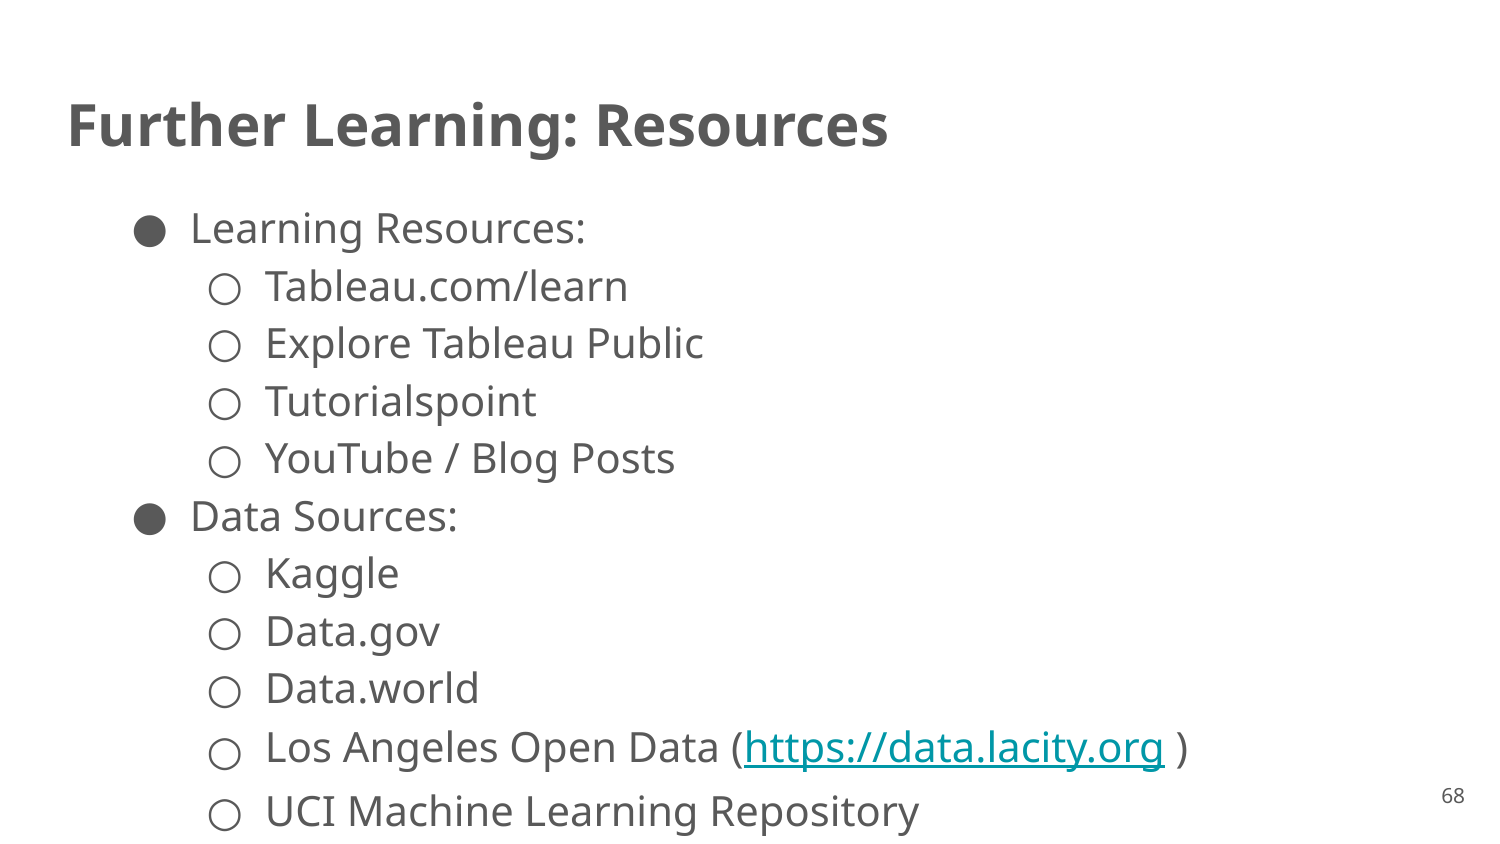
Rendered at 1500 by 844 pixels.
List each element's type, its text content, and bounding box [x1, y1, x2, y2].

slide_number 68 [1389, 764, 1480, 830]
title Further Learning: Resources [51, 72, 1449, 167]
list Learning Resources: Tableau.com/learn Explore Tableau Public Tutorialspoint YouTube / Blog Posts Data Sources: Kaggle Data.gov Data.world Los Angeles Open Data (https://data.lacity.org ) UCI Machine Learning Repository [100, 179, 1418, 822]
